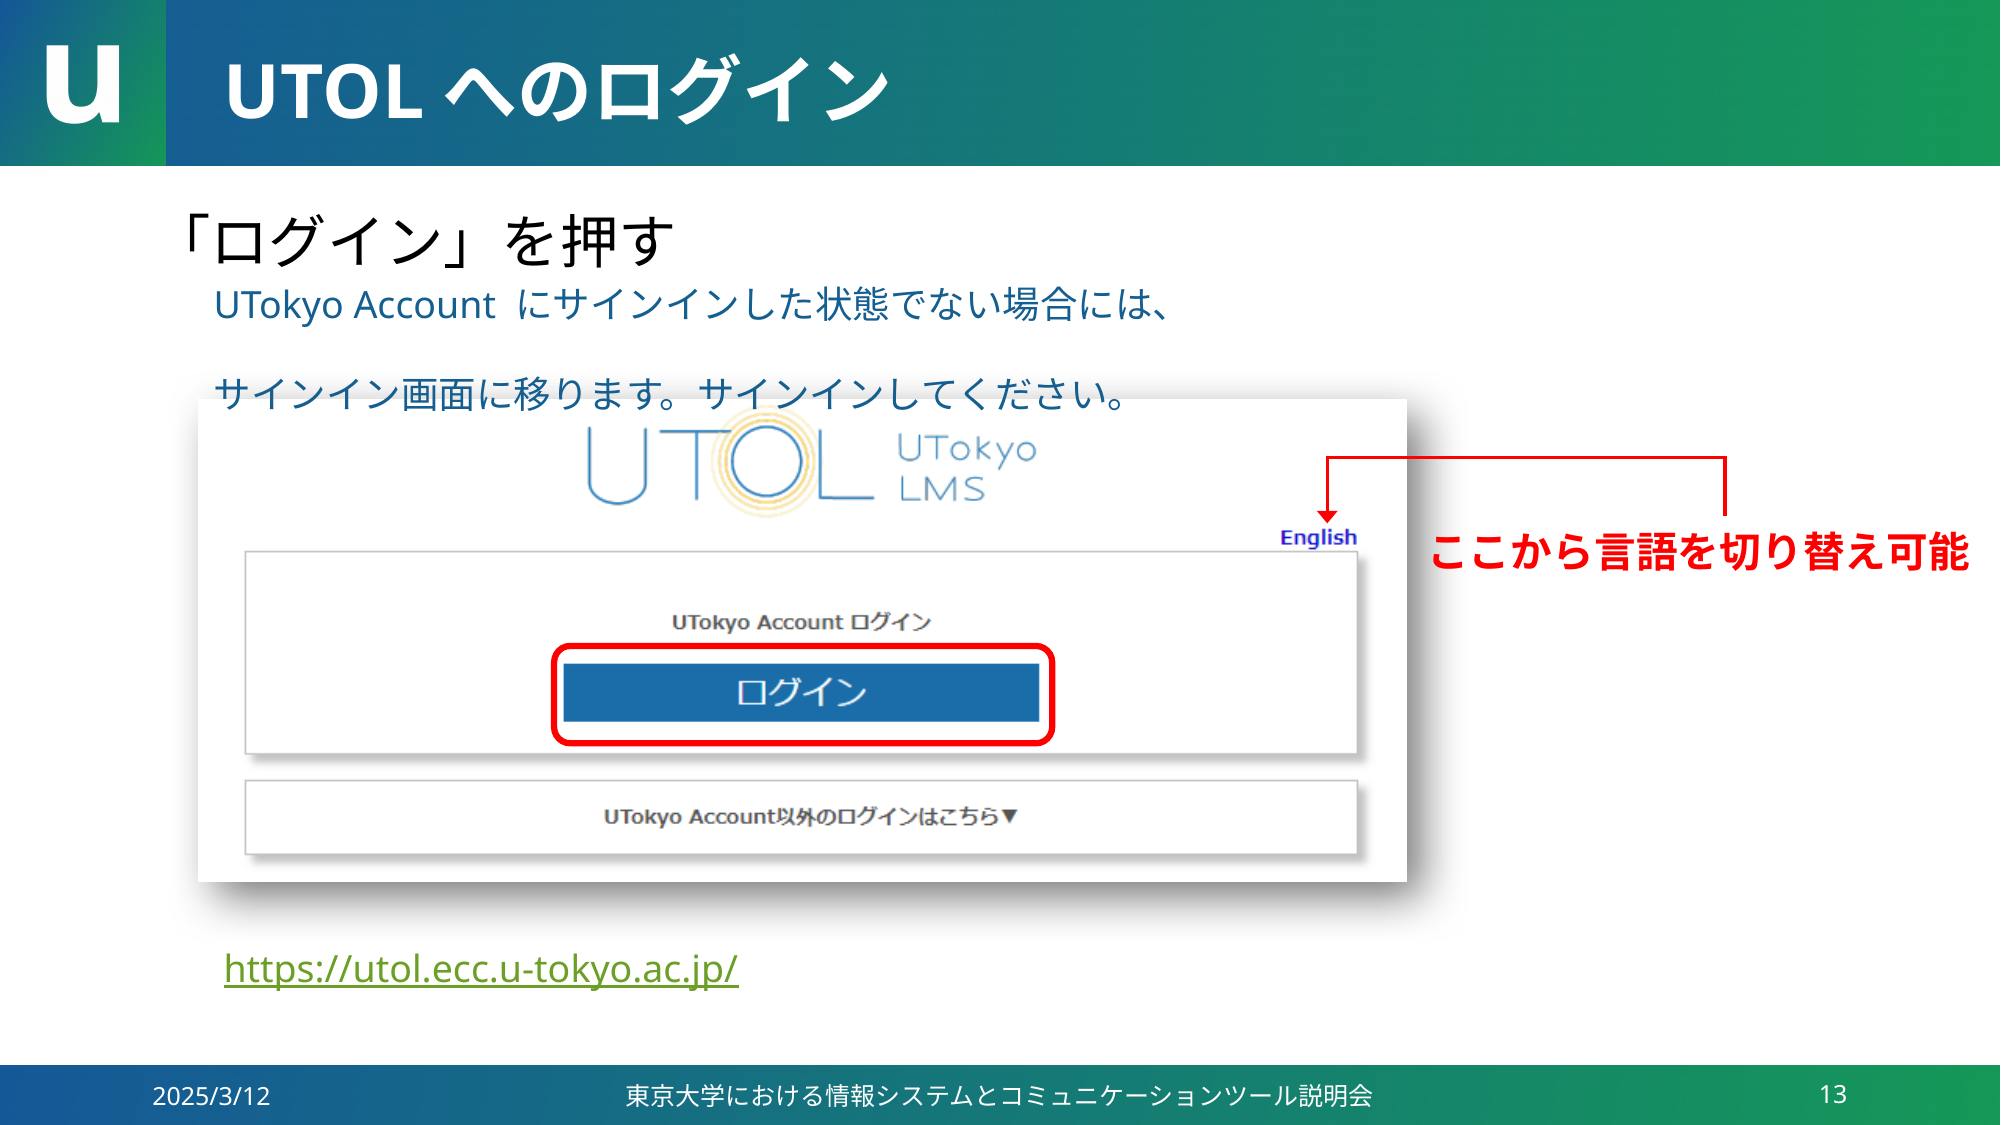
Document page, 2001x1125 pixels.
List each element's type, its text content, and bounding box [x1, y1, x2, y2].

slide_number 13 [1412, 1074, 1863, 1117]
text_box UTokyo Account にサインインした状態でない場合には、 サインイン画面に移ります。サインインしてください。 [198, 273, 1199, 399]
picture [0, 0, 2000, 166]
text_box https://utol.ecc.u-tokyo.ac.jp/ [208, 937, 1224, 1004]
title UTOLへのログイン [208, 35, 1863, 154]
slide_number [137, 1074, 588, 1117]
footer 東京大学における情報システムとコミュニケーションツール説明会 [607, 1074, 1393, 1117]
text_box ここから言語を切り替え可能 [1412, 518, 2000, 584]
picture [0, 1065, 2000, 1125]
list 「ログイン」を押す [137, 205, 1863, 1055]
text_box [1408, 456, 1727, 522]
picture [198, 399, 1408, 882]
